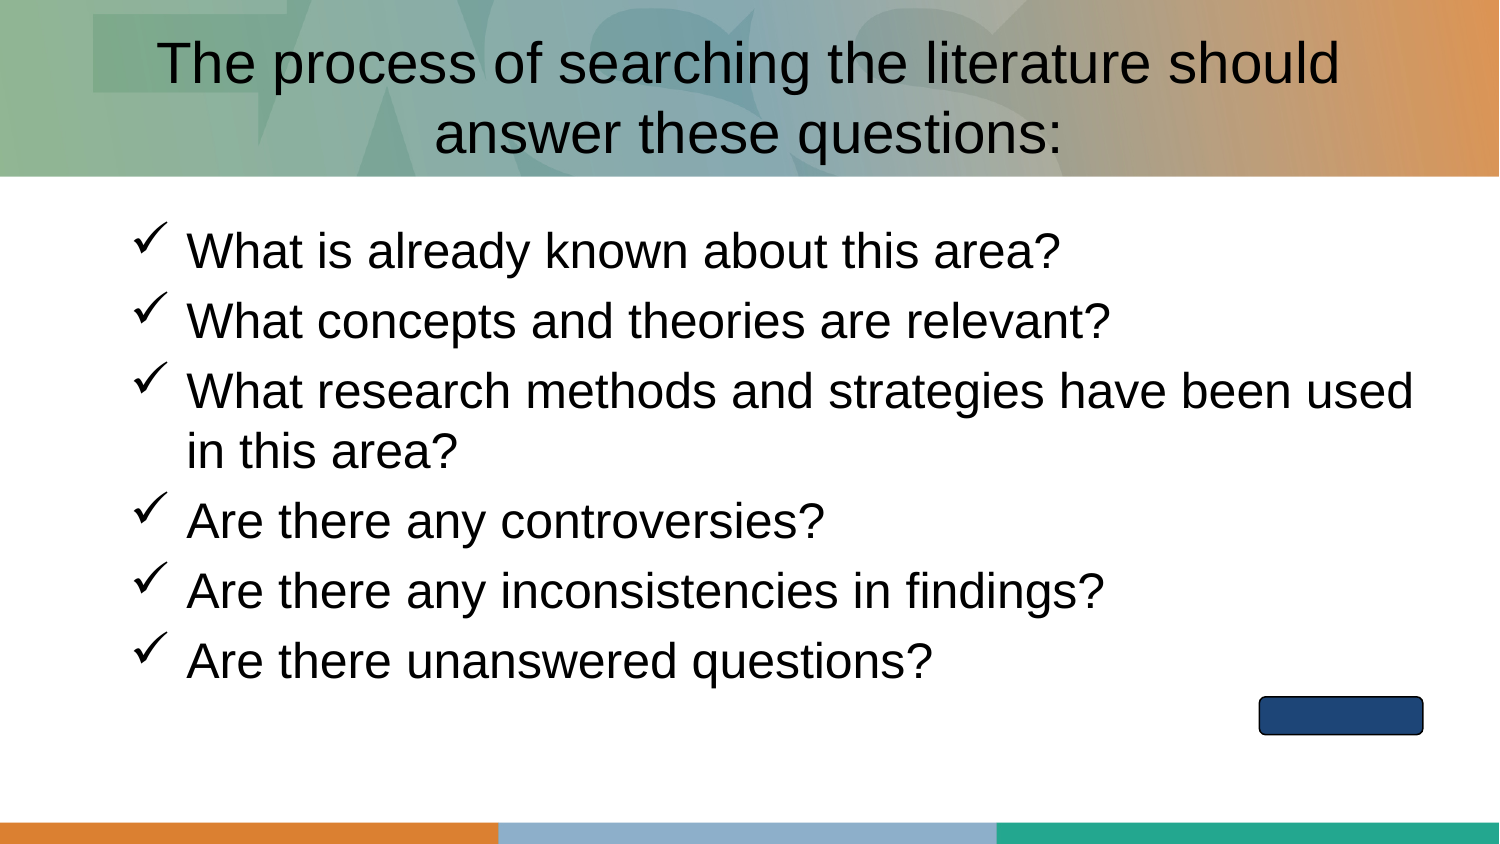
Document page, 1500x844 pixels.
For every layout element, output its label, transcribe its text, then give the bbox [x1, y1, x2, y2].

text_box [1259, 696, 1423, 735]
list What is already known about this area? What concepts and theories are relevant? What research methods and strategies have been used in this area? Are there any controversies? Are there any inconsistencies in findings? Are there unanswered questions? [115, 211, 1466, 765]
picture [0, 0, 1499, 844]
title The process of searching the literature should answer these questions: [111, 17, 1388, 146]
